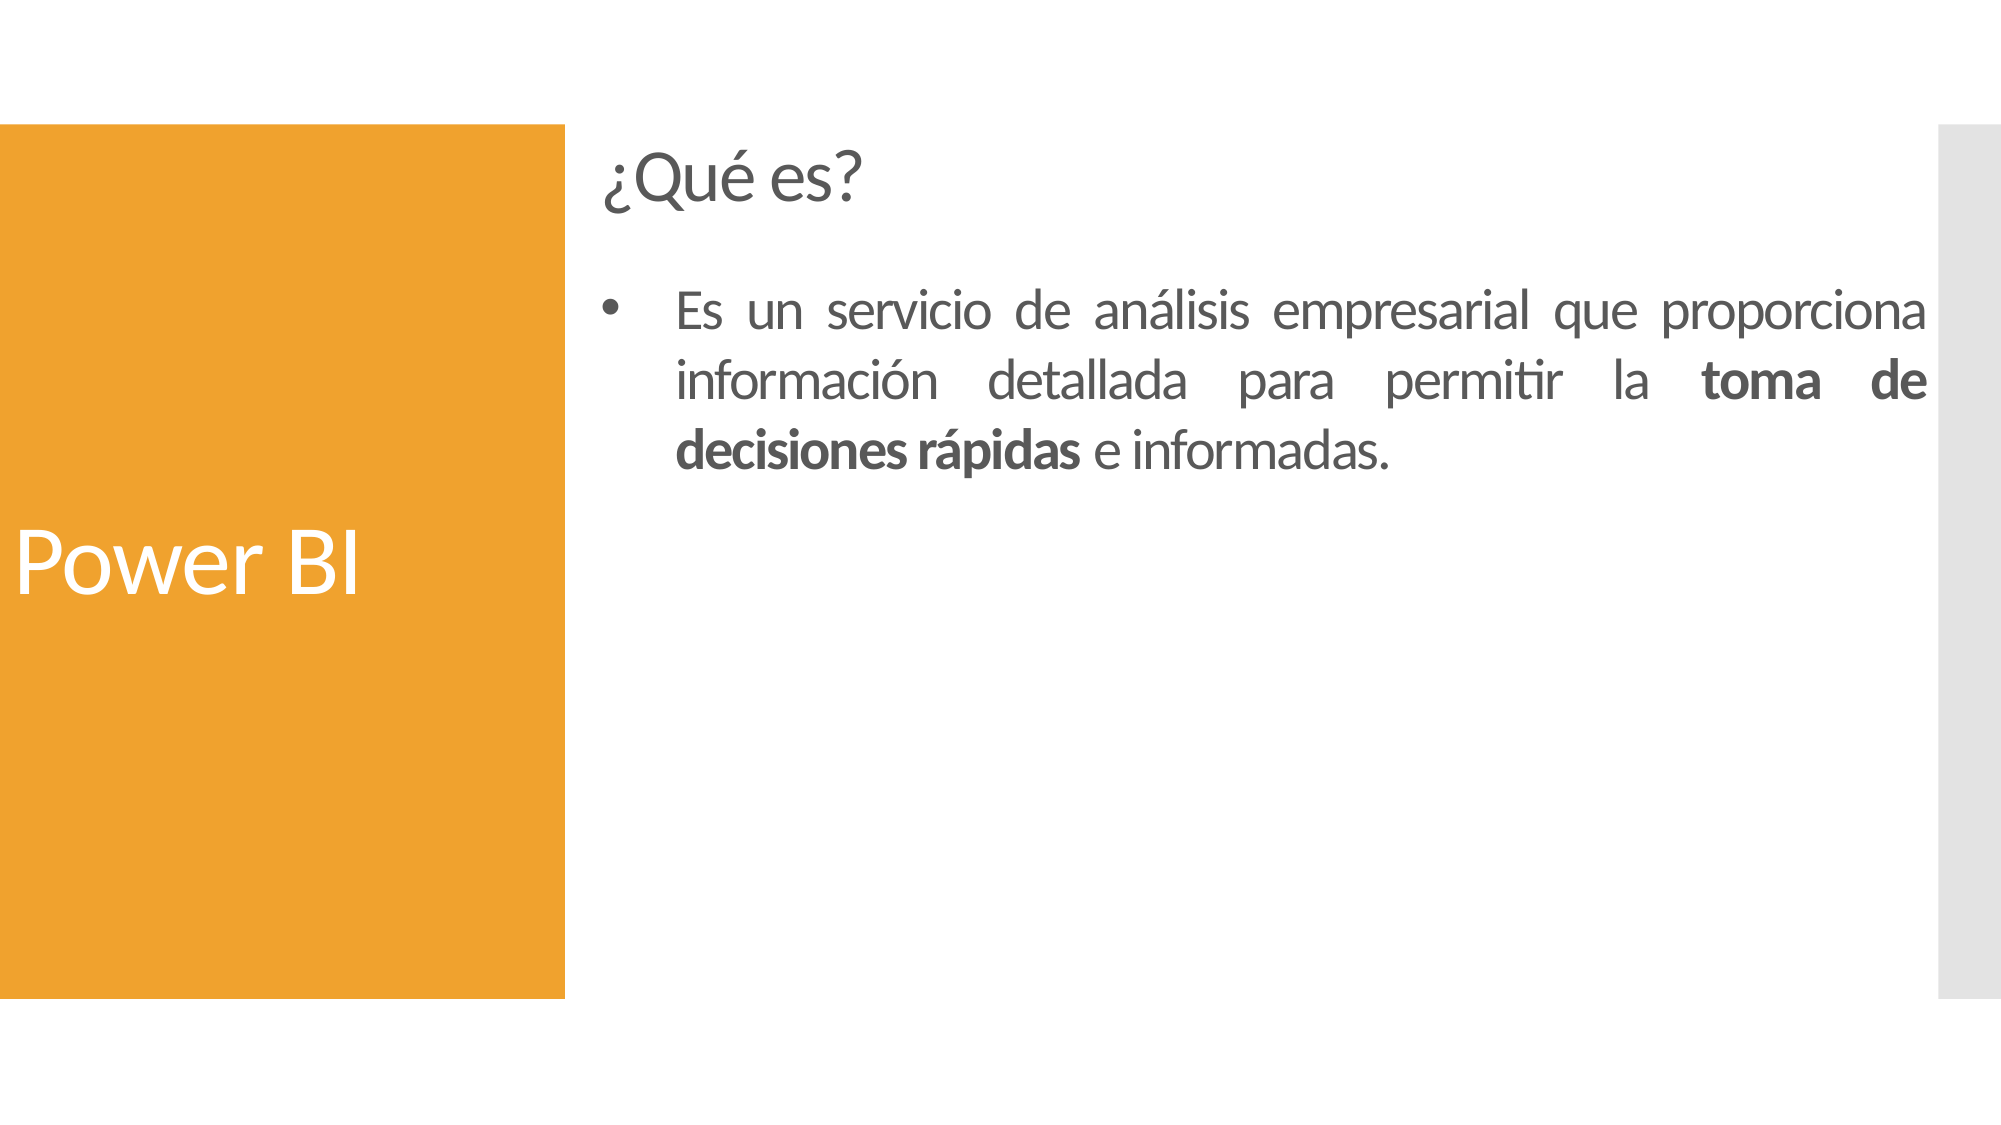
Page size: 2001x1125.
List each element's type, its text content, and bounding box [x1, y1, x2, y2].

text_box Es un servicio de análisis empresarial que proporciona información detallada para permitir la toma de decisiones rápidas e informadas. [585, 263, 1942, 979]
title Power BI [0, 184, 580, 940]
text_box ¿Qué es? [585, 73, 1885, 224]
